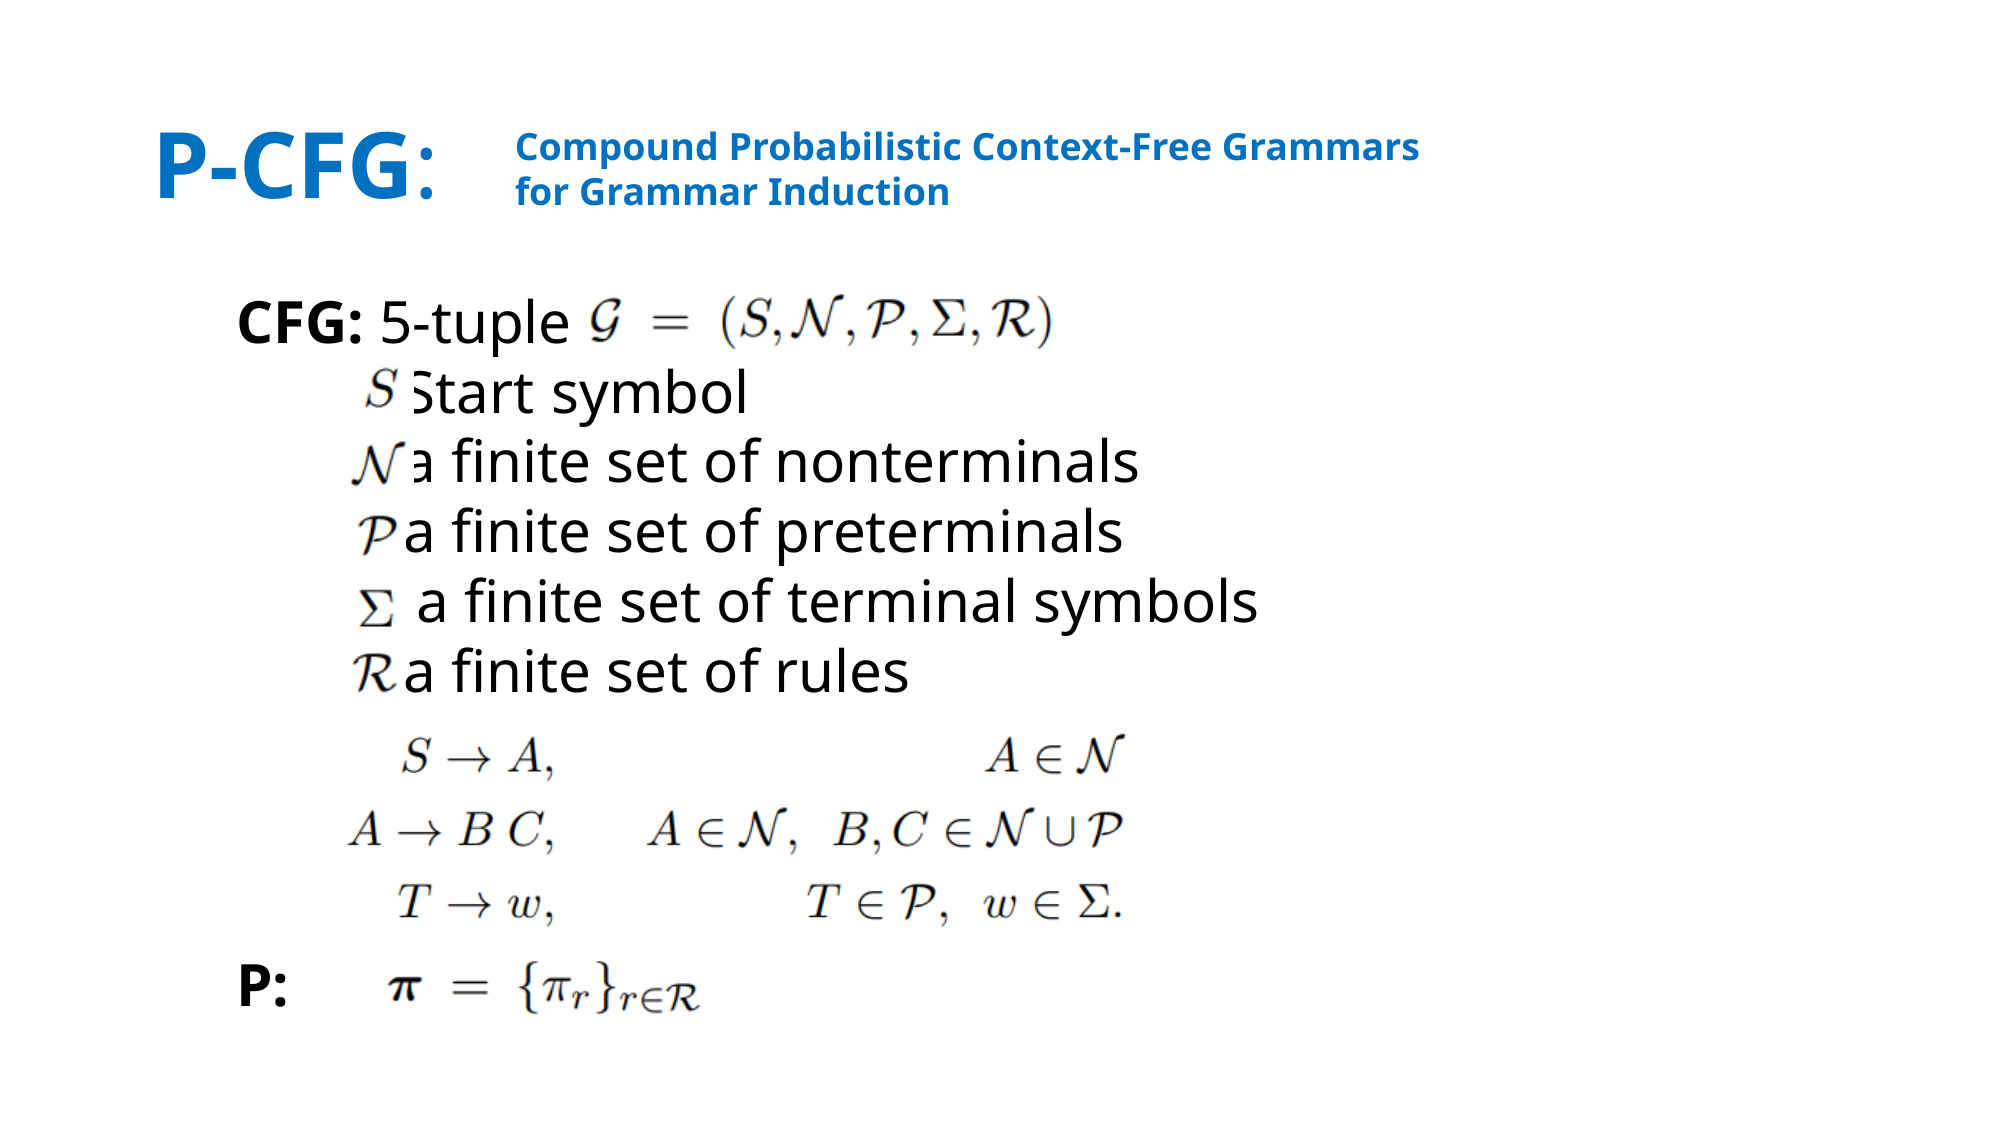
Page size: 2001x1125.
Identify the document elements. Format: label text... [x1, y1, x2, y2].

picture [358, 357, 414, 415]
text_box Compound Probabilistic Context-Free Grammars for Grammar Induction [500, 115, 1500, 221]
picture [344, 434, 414, 494]
text_box P: [221, 941, 1222, 1026]
picture [309, 644, 1165, 939]
picture [352, 579, 403, 638]
picture [377, 949, 717, 1026]
title P-CFG: [137, 59, 1863, 278]
picture [579, 282, 1072, 358]
text_box CFG: 5-tuple Start symbol a finite set of nonterminals a finite set of preterminals a finite set of terminal symbols a finite set of rules [221, 277, 1779, 782]
picture [352, 508, 406, 564]
